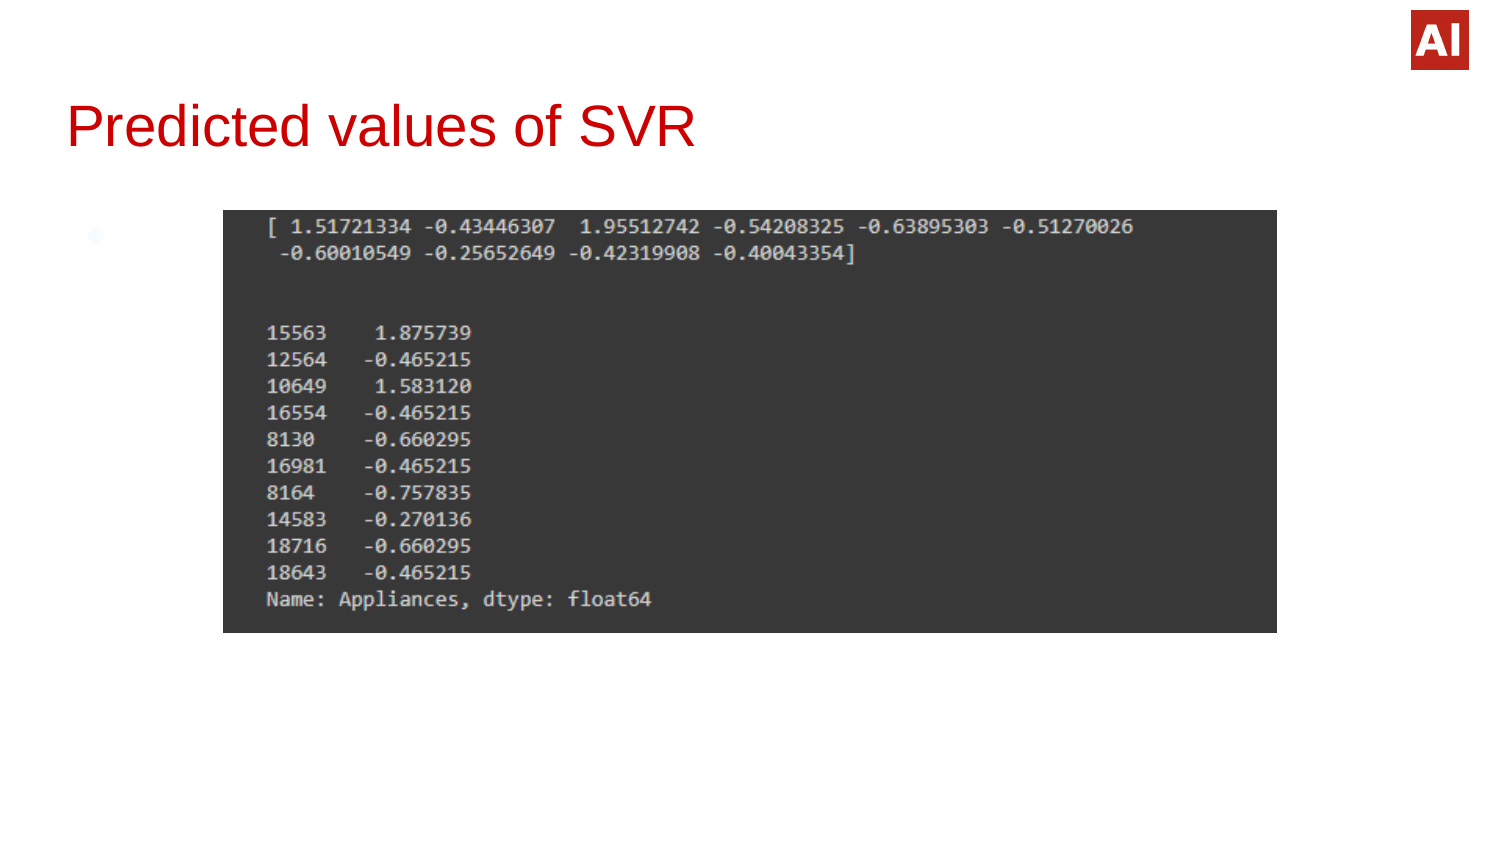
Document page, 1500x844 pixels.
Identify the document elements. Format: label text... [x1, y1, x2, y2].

title Predicted values of SVR [51, 72, 1449, 167]
picture [1411, 10, 1469, 70]
picture [223, 210, 1277, 633]
list [51, 189, 1449, 750]
